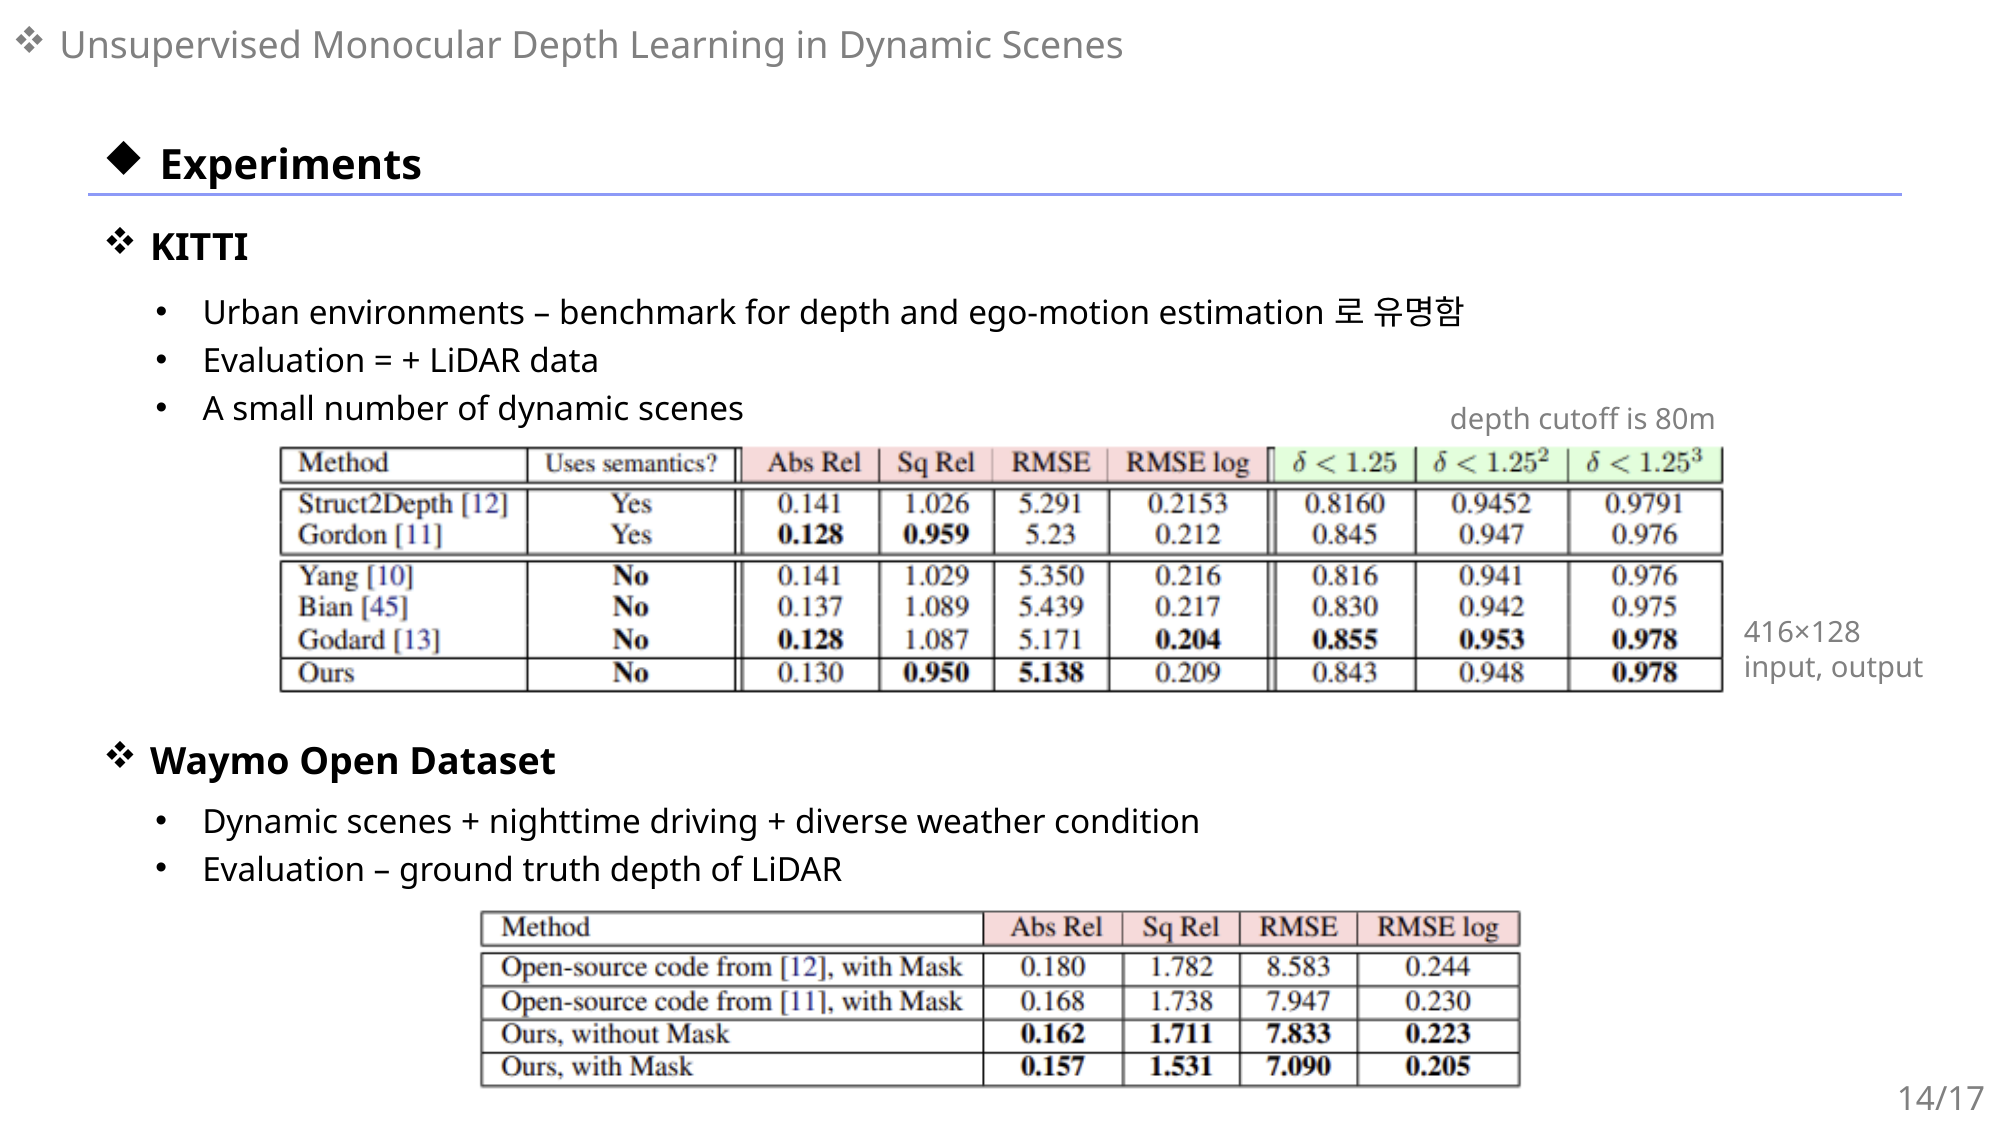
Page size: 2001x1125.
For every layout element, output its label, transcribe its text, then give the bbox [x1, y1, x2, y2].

text_box Dynamic scenes + nighttime driving + diverse weather condition Evaluation – ground truth depth of LiDAR [140, 784, 1616, 895]
text_box Urban environments – benchmark for depth and ego-motion estimation로 유명함 Evaluation = + LiDAR data A small number of dynamic scenes [140, 275, 1481, 435]
text_box Waymo Open Dataset [88, 729, 643, 790]
picture [468, 902, 1532, 1094]
text_box Experiments [88, 105, 967, 193]
title Unsupervised Monocular Depth Learning in Dynamic Scenes [0, 0, 1713, 93]
text_box depth cutoff is 80m [1435, 393, 1746, 444]
text_box 416×128 input, output [1730, 606, 1952, 692]
picture [270, 435, 1730, 699]
text_box KITTI [88, 215, 475, 276]
